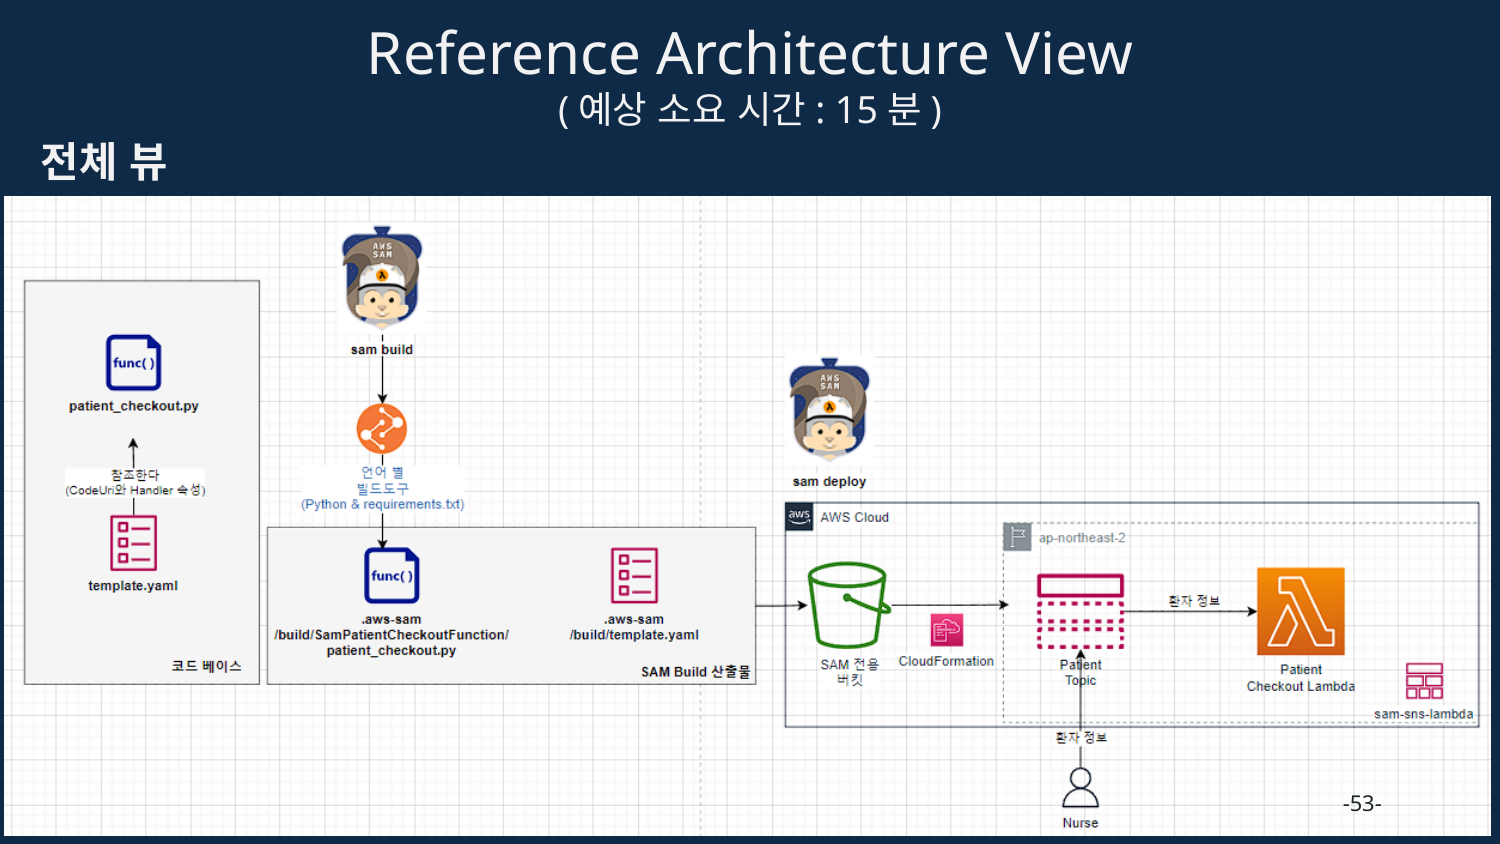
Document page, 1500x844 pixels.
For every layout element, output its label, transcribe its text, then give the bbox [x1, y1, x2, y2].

text_box 전체 뷰 [25, 120, 1289, 195]
text_box Reference Architecture View (예상 소요 시간: 15분) [118, 1, 1382, 95]
picture [4, 196, 1491, 836]
